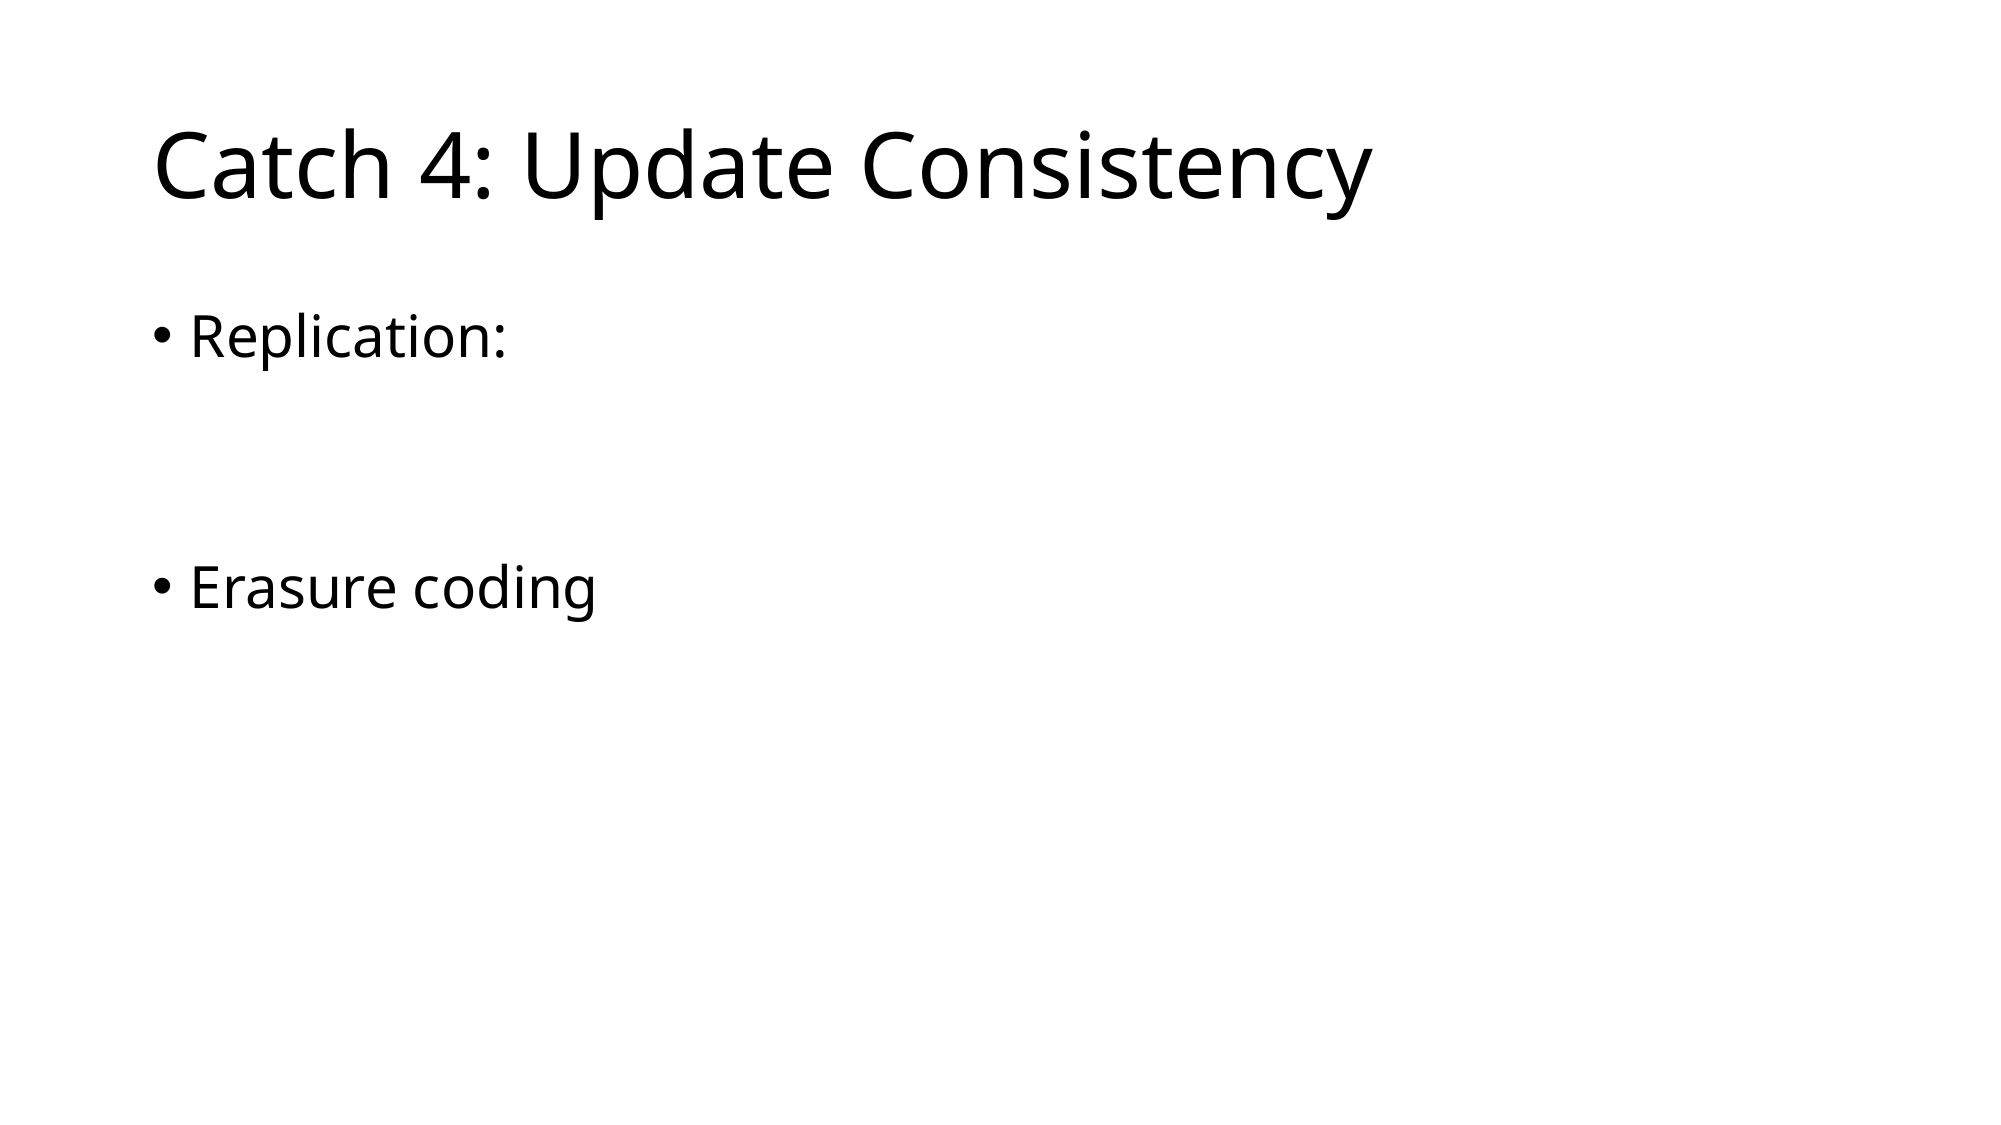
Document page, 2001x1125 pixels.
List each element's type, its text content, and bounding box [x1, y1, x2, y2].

title Catch 4: Update Consistency [137, 59, 1863, 278]
list Replication: Erasure coding [137, 299, 1863, 1014]
